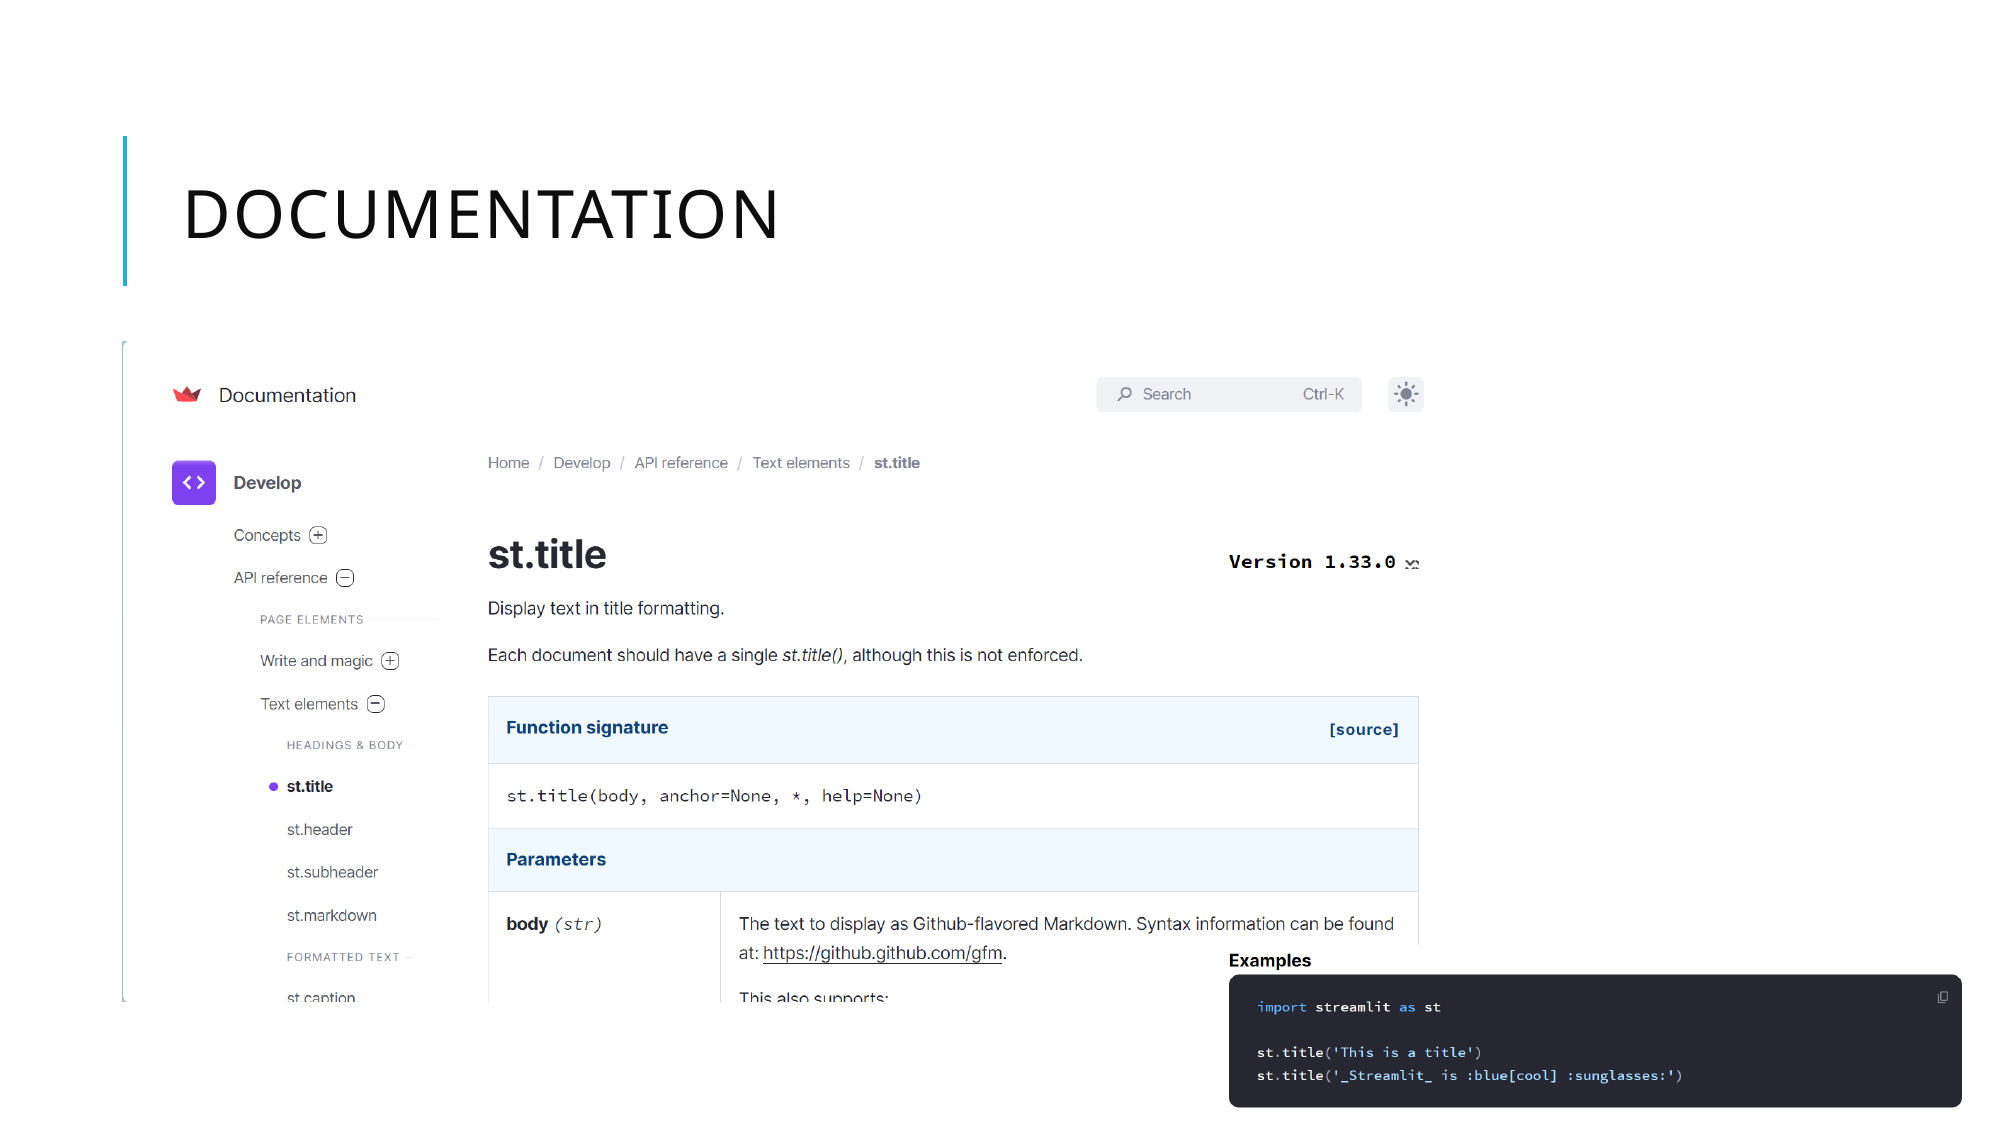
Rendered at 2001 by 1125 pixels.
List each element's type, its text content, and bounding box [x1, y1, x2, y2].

title Documentation [168, 96, 1763, 342]
picture [1221, 945, 1969, 1113]
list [121, 341, 1463, 1003]
